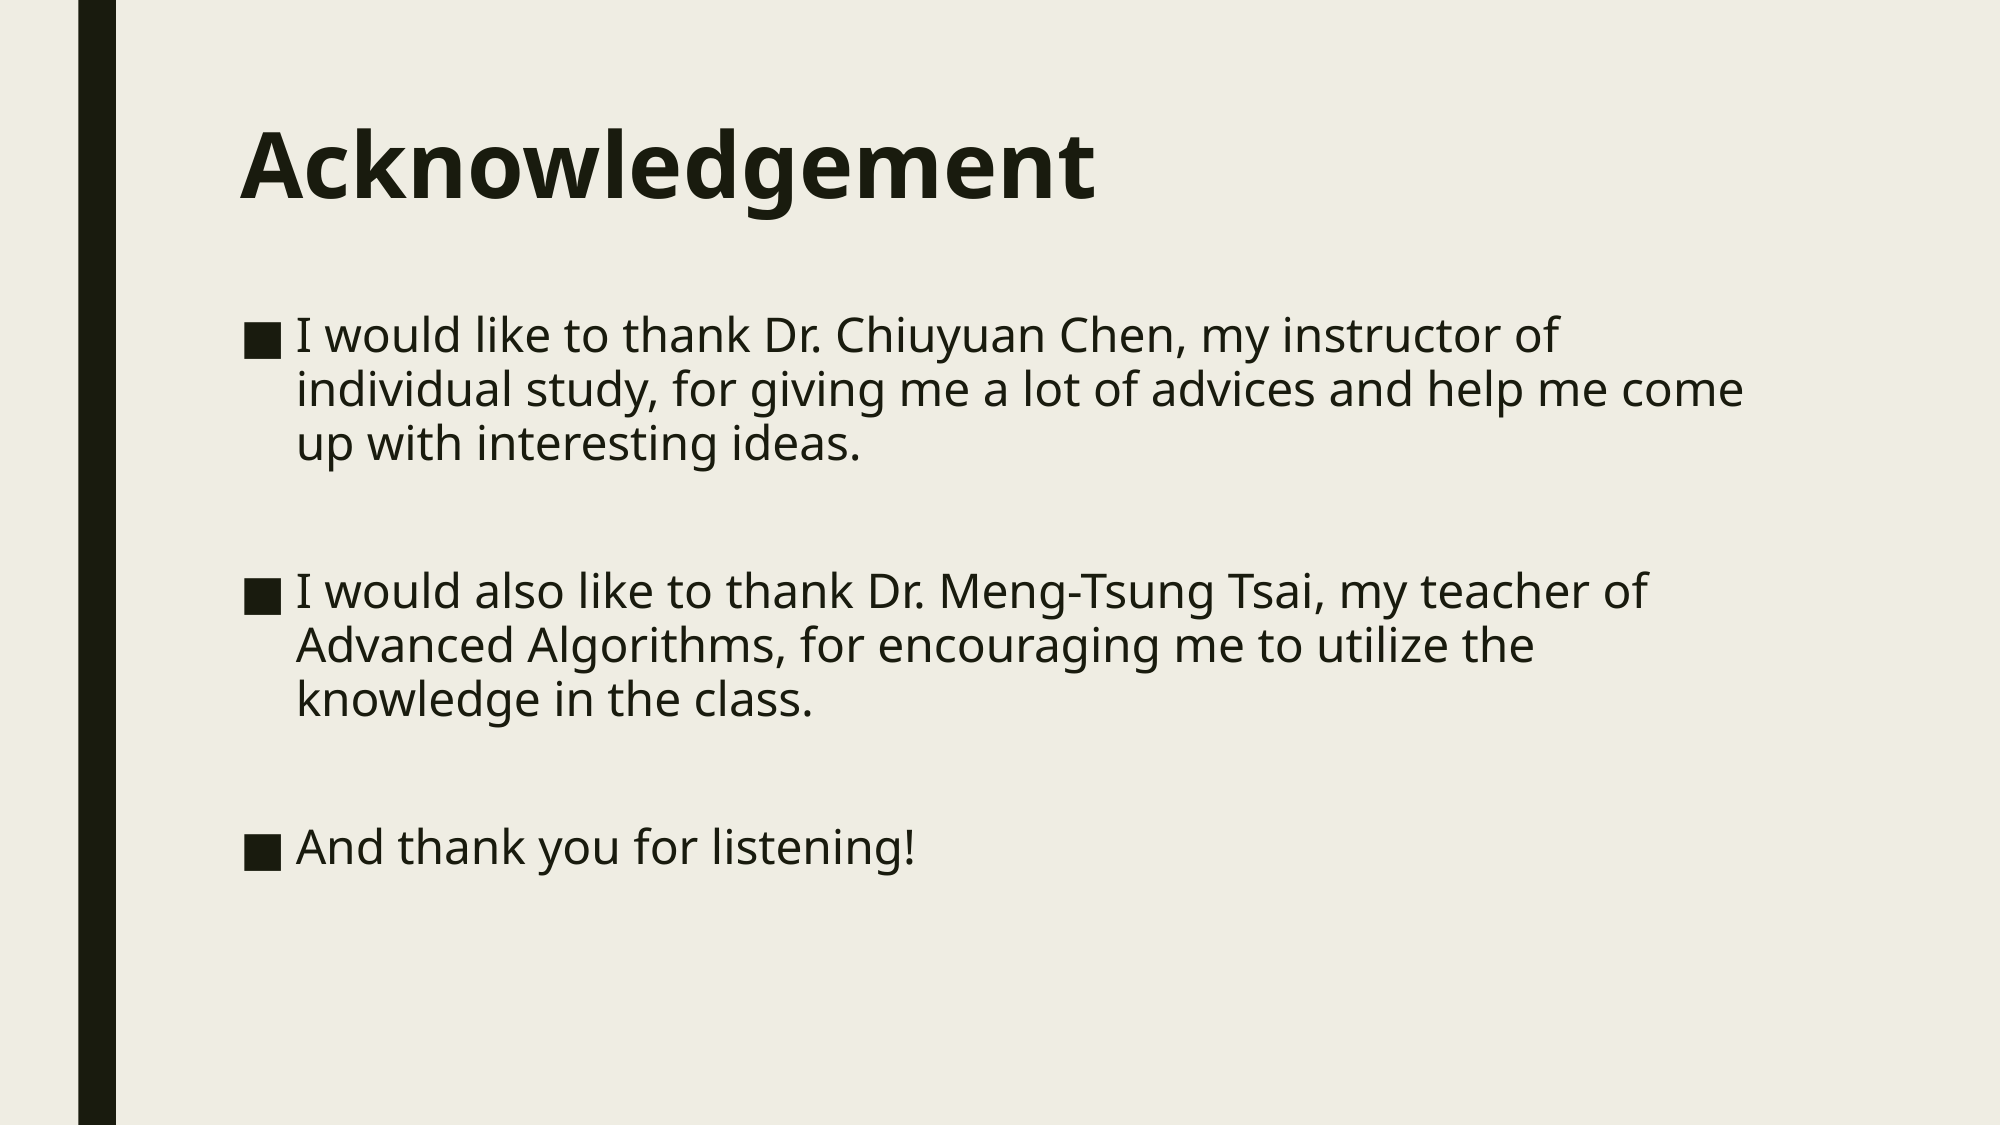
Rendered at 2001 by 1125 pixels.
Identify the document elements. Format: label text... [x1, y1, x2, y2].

list I would like to thank Dr. Chiuyuan Chen, my instructor of individual study, for giving me a lot of advices and help me come up with interesting ideas. I would also like to thank Dr. Meng-Tsung Tsai, my teacher of Advanced Algorithms, for encouraging me to utilize the knowledge in the class. And thank you for listening! [225, 302, 1800, 890]
title Acknowledgement [225, 112, 1800, 302]
